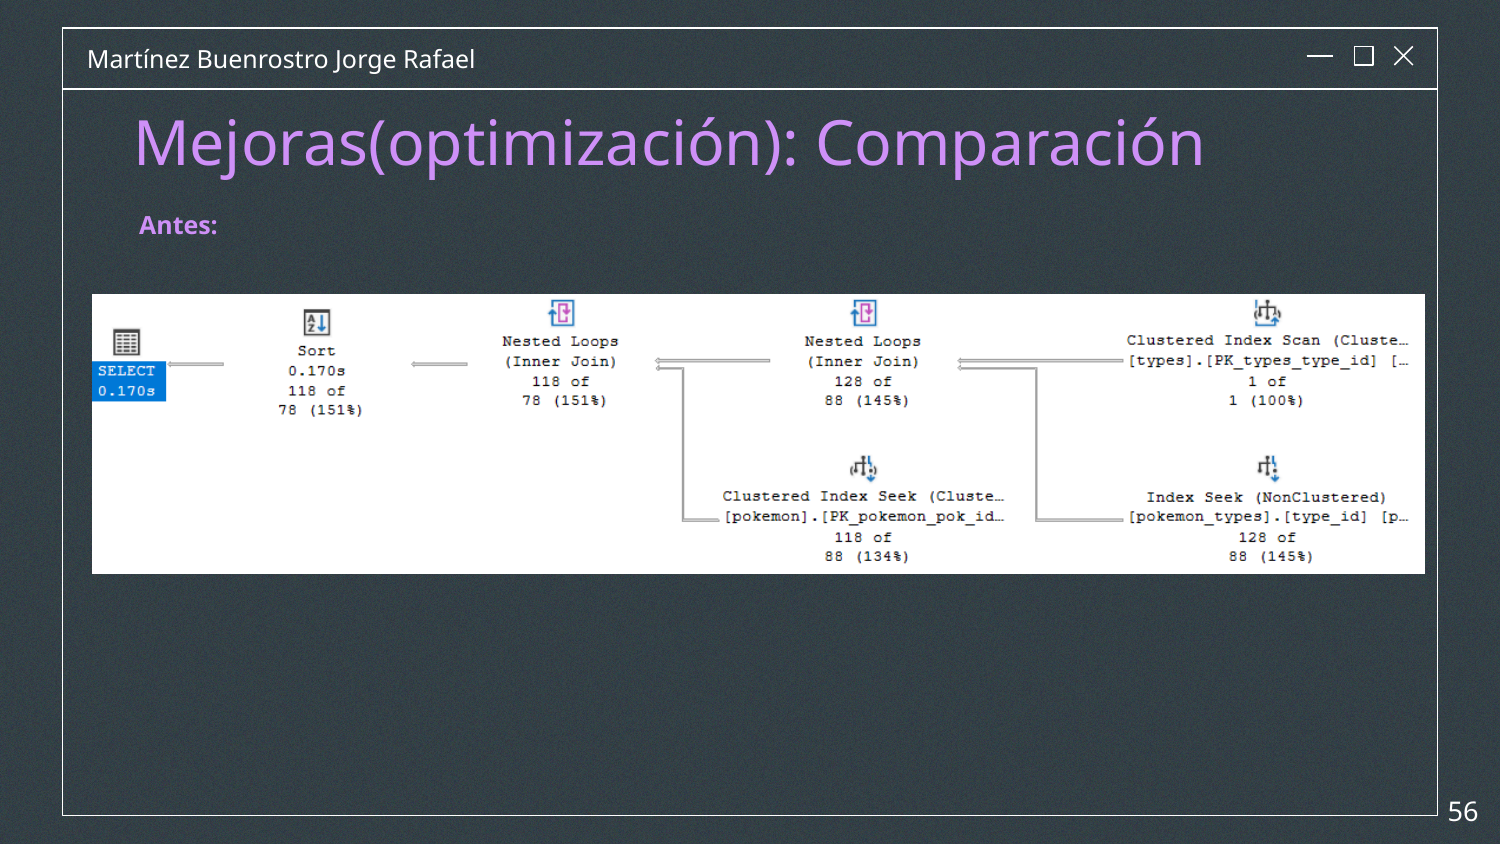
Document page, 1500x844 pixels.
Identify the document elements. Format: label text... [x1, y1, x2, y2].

title Mejoras(optimización): Comparación [118, 88, 1382, 183]
list Antes: [124, 194, 605, 249]
slide_number ‹#› [1403, 779, 1494, 844]
picture [0, 0, 1500, 844]
picture [63, 29, 71, 88]
picture [63, 90, 1437, 815]
text_box Martínez Buenrostro Jorge Rafael [71, 28, 1133, 89]
picture [1133, 29, 1437, 88]
